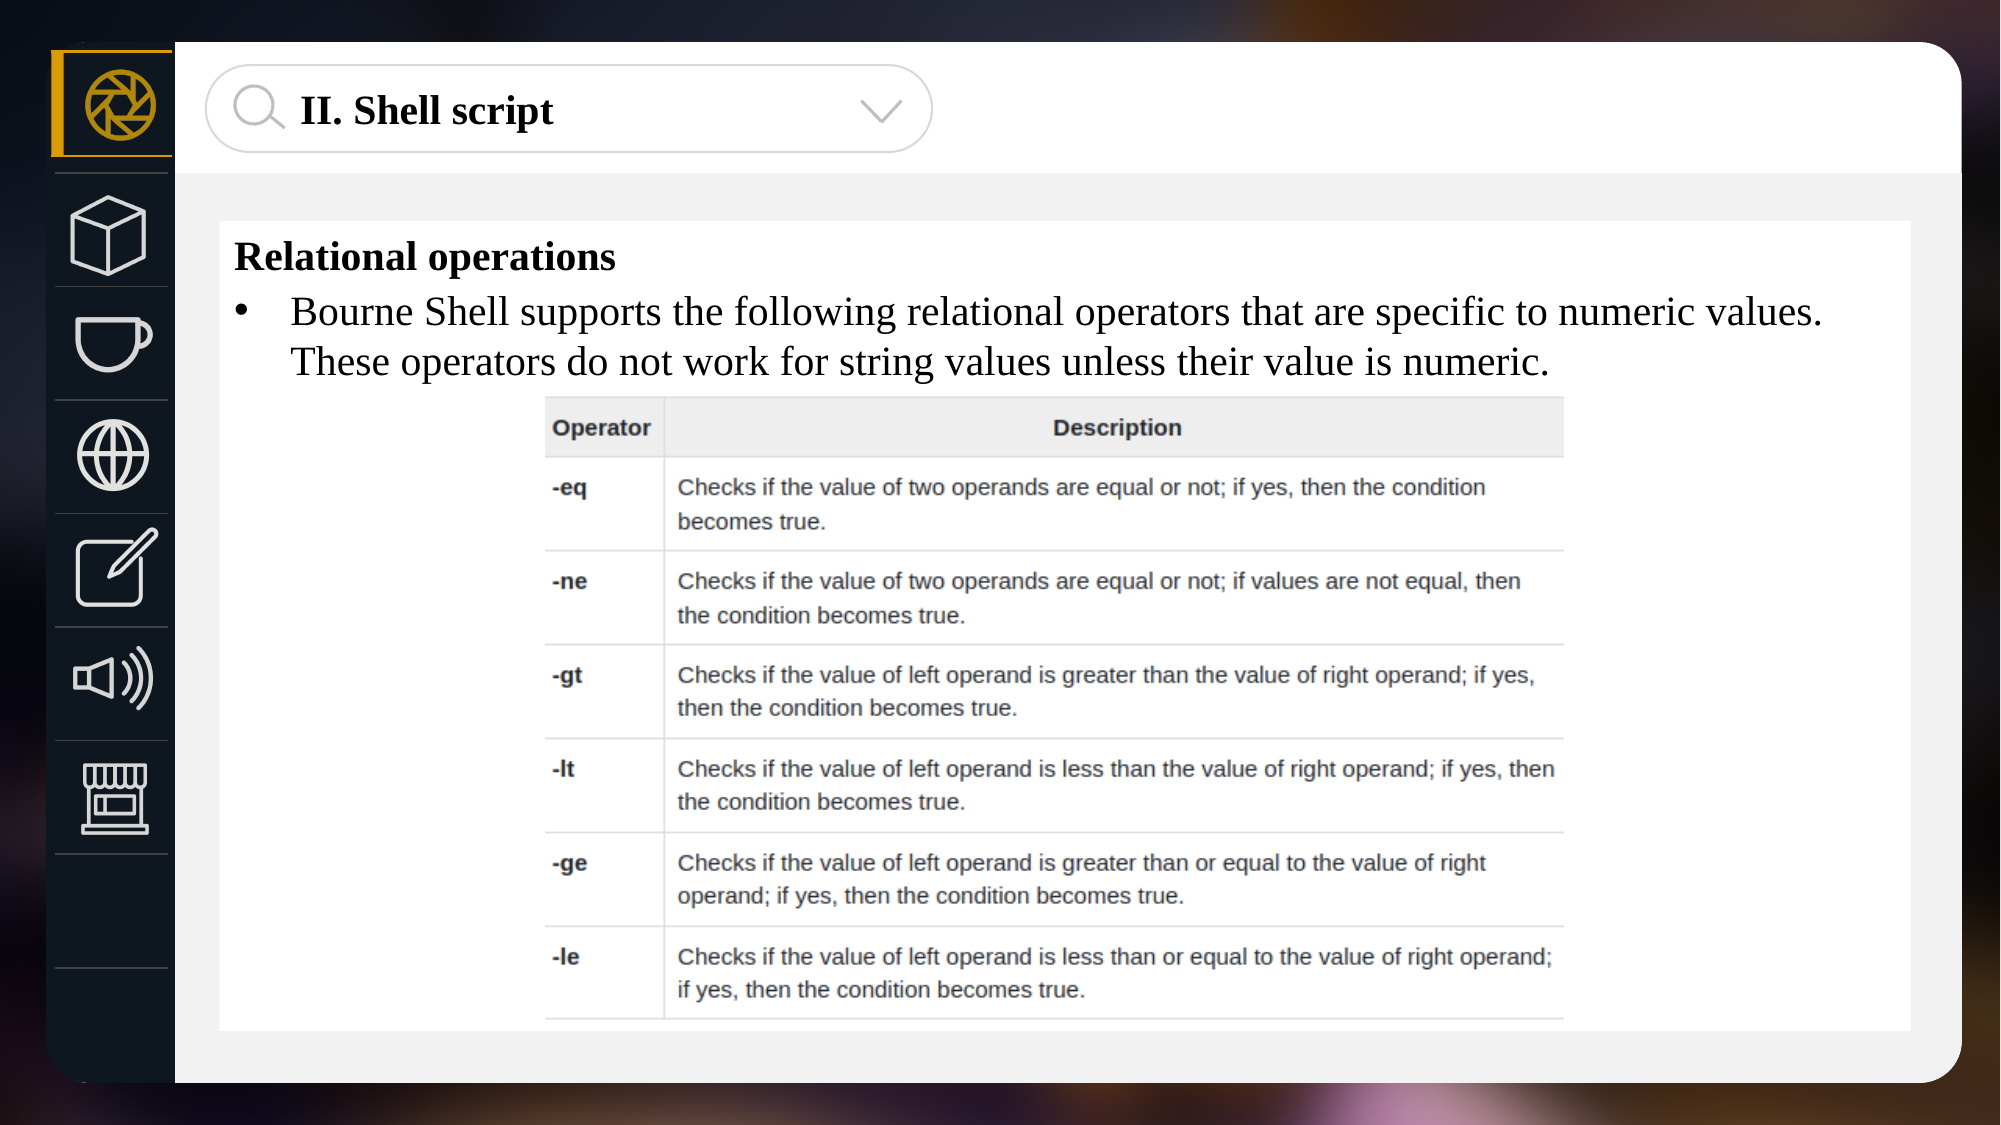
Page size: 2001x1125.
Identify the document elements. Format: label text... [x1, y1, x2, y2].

text_box Relational operations [219, 220, 1911, 286]
text_box [219, 220, 1912, 1032]
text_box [51, 40, 185, 170]
text_box Bourne Shell supports the following relational operators that are specific to numeric values. These operators do not work for string values unless their value is numeric. [219, 286, 1911, 392]
picture [0, 0, 2001, 1125]
text_box II. Shell script [285, 75, 888, 141]
